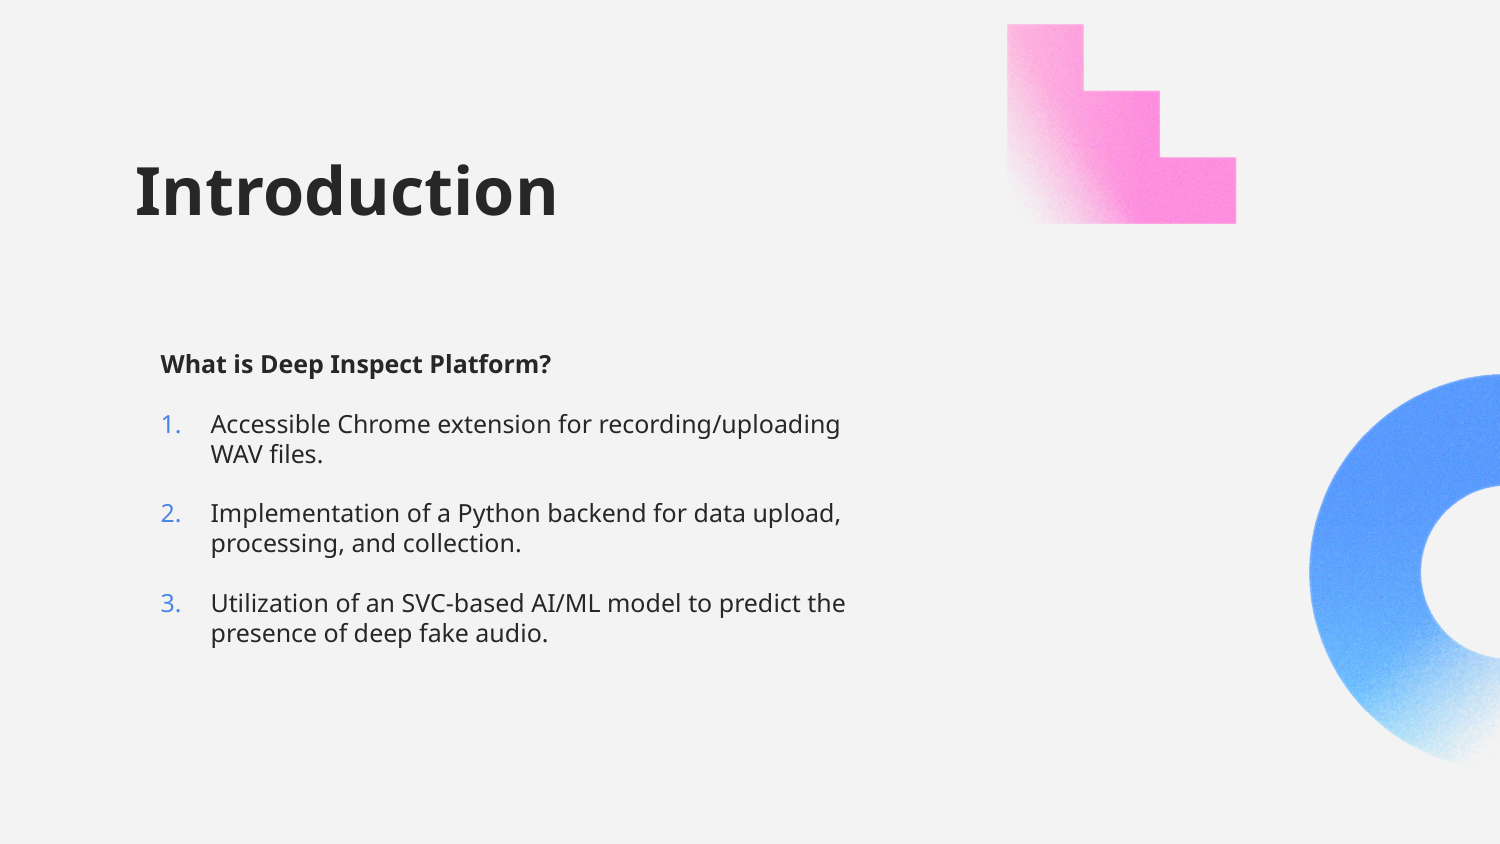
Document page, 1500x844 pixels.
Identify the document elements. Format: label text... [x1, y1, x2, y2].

subtitle What is Deep Inspect Platform? Accessible Chrome extension for recording/uploading WAV files. Implementation of a Python backend for data upload, processing, and collection. Utilization of an SVC-based AI/ML model to predict the presence of deep fake audio. [120, 333, 878, 706]
picture [1139, 355, 1500, 844]
title Introduction [120, 138, 878, 245]
picture [982, 12, 1265, 245]
